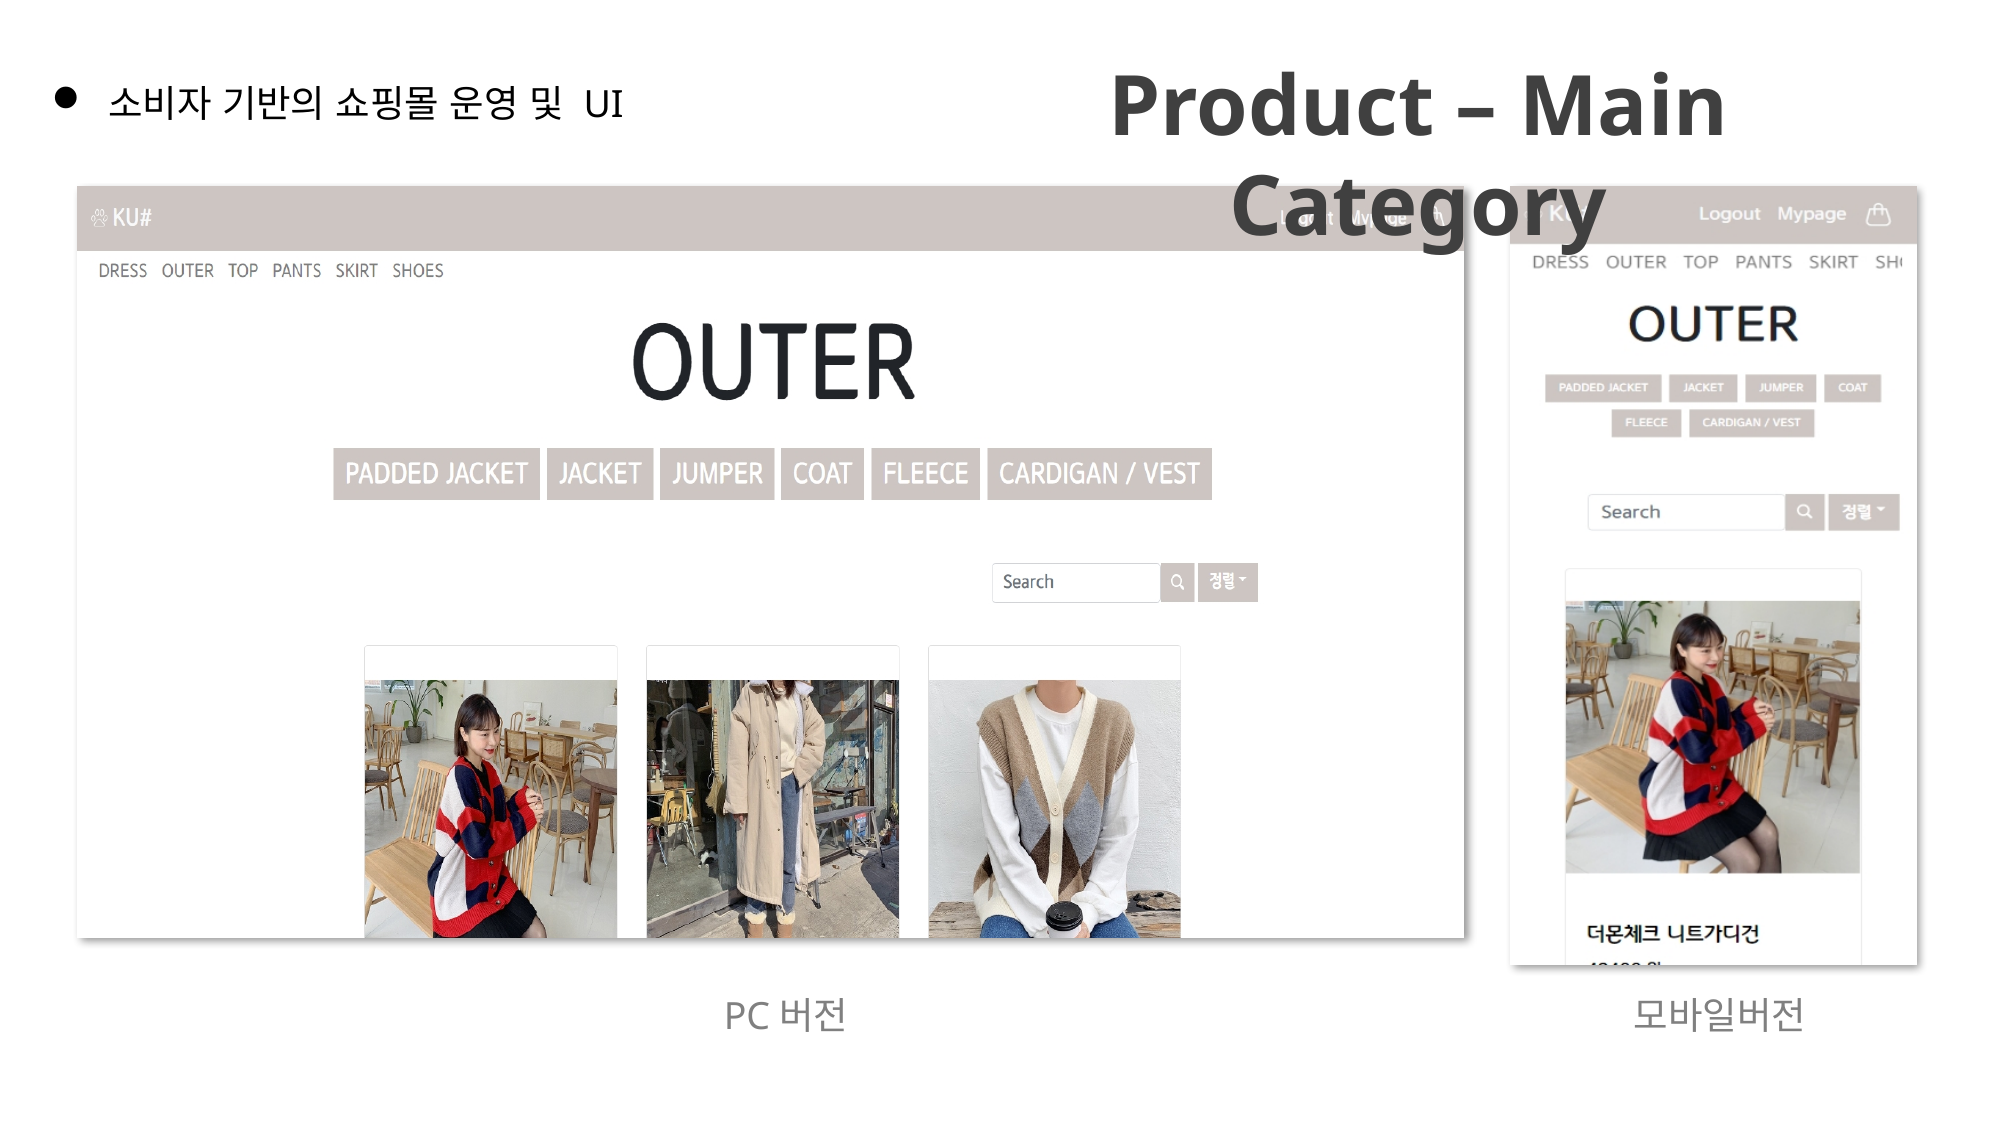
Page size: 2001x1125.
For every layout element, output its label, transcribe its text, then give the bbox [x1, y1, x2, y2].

text_box PC버전 [708, 984, 863, 1045]
picture [76, 186, 1464, 938]
picture [1510, 186, 1917, 965]
text_box Product – Main Category [899, 44, 1937, 260]
text_box 모바일버전 [1619, 984, 1822, 1045]
text_box 소비자 기반의 쇼핑몰 운영 및 UI [37, 72, 649, 133]
